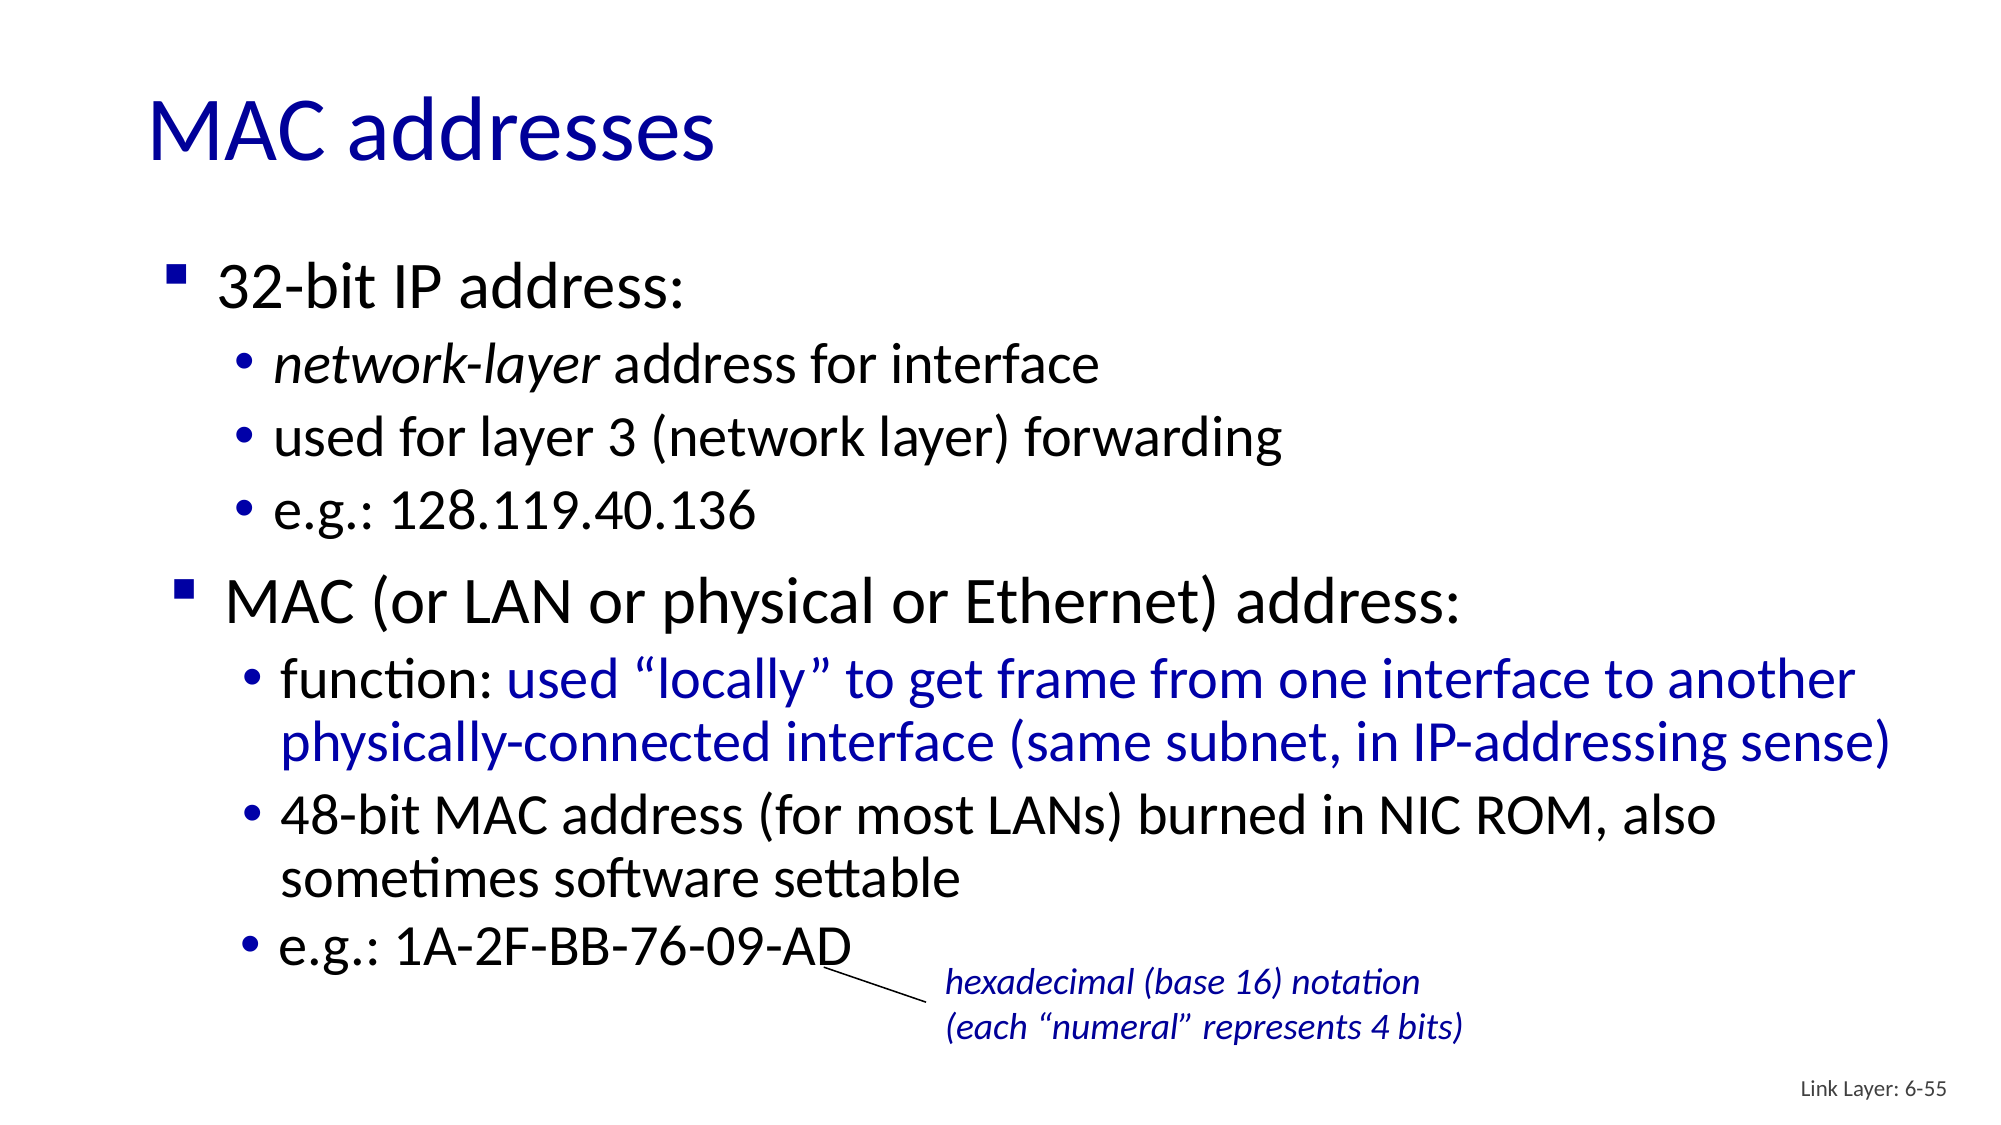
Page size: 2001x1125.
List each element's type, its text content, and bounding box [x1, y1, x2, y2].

text_box 32-bit IP address: network-layer address for interface used for layer 3 (network layer) forwarding e.g.: 128.119.40.136 [144, 242, 1933, 568]
slide_number Link Layer: 6-55 [1512, 1056, 1963, 1117]
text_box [149, 907, 1939, 1056]
title MAC addresses [131, 57, 1857, 205]
text_box MAC (or LAN or physical or Ethernet) address: function: used “locally” to get frame from one interface to another physically-connected interface (same subnet, in IP-addressing sense) 48-bit MAC address (for most LANs) burned in NIC ROM, also sometimes software settable [151, 558, 1941, 930]
